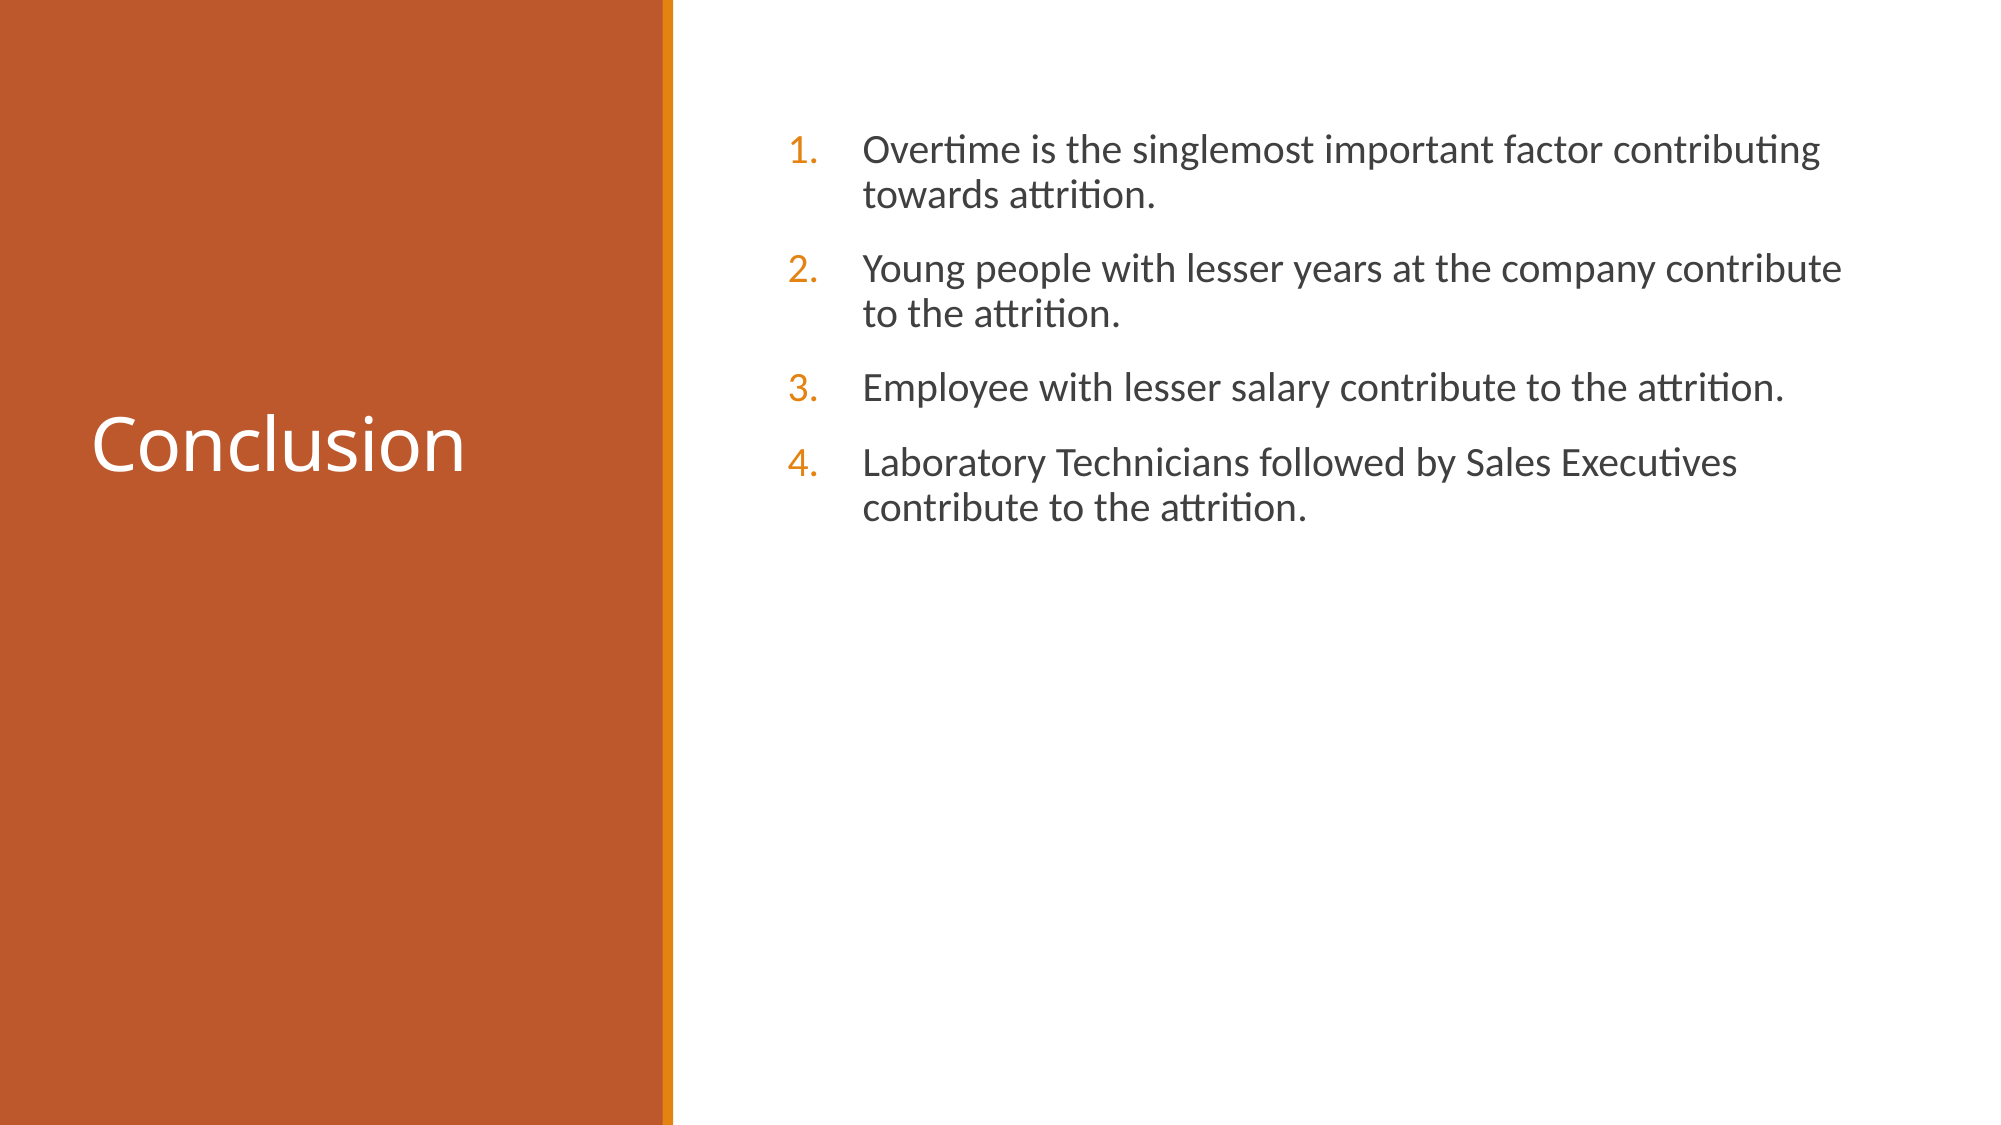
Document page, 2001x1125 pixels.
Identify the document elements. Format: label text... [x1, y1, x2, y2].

list Overtime is the singlemost important factor contributing towards attrition. Young people with lesser years at the company contribute to the attrition. Employee with lesser salary contribute to the attrition. Laboratory Technicians followed by Sales Executives contribute to the attrition. [787, 120, 1853, 983]
title Conclusion [75, 97, 600, 495]
